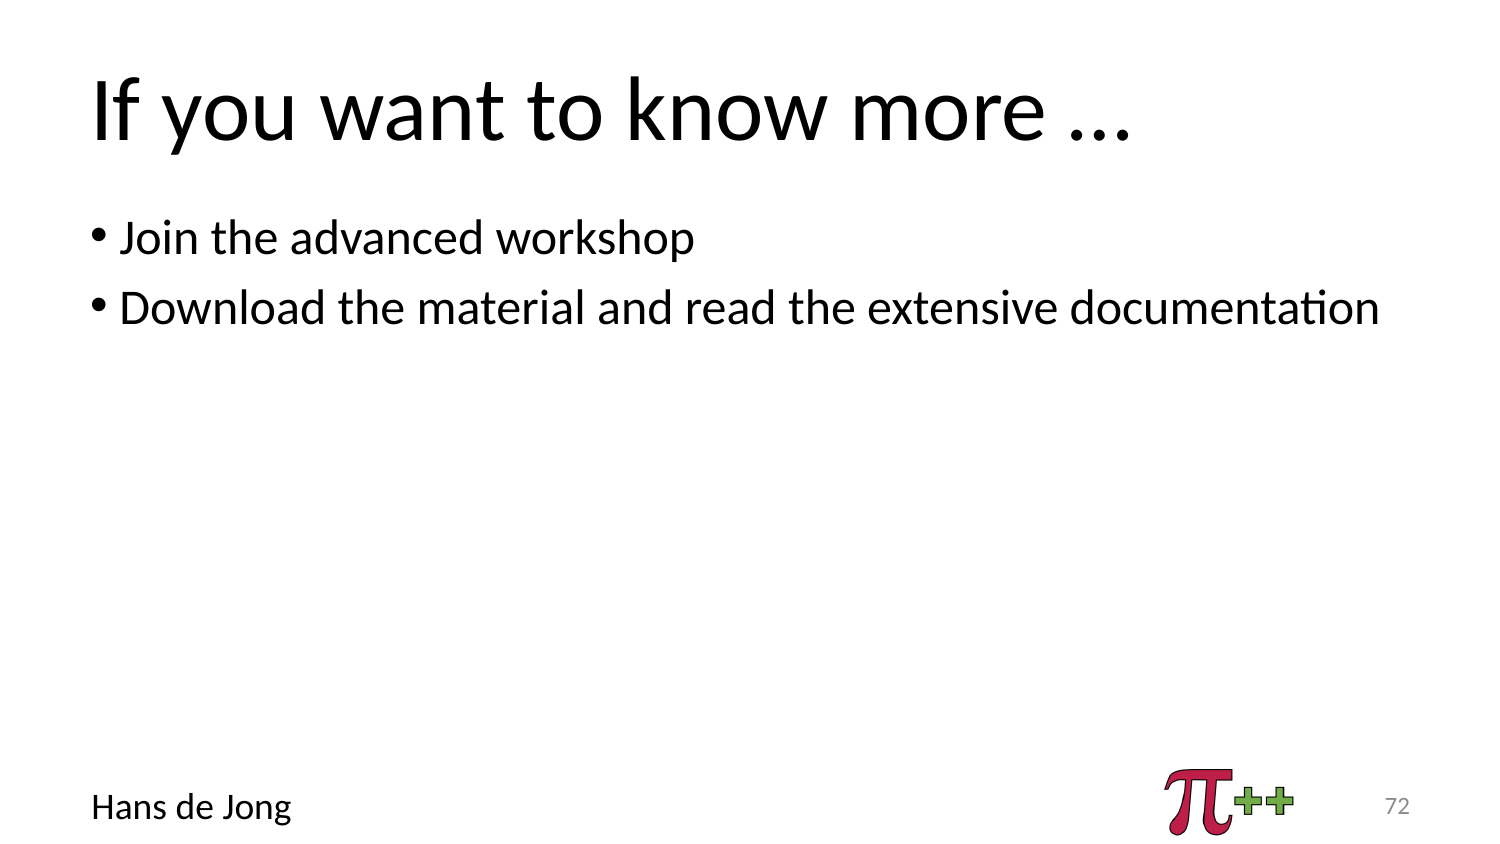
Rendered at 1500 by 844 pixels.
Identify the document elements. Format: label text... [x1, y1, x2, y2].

title If you want to know more … [75, 33, 1425, 175]
list Join the advanced workshop Download the material and read the extensive documentation [75, 196, 1425, 754]
picture [1163, 768, 1294, 836]
slide_number 72 [1340, 782, 1425, 827]
